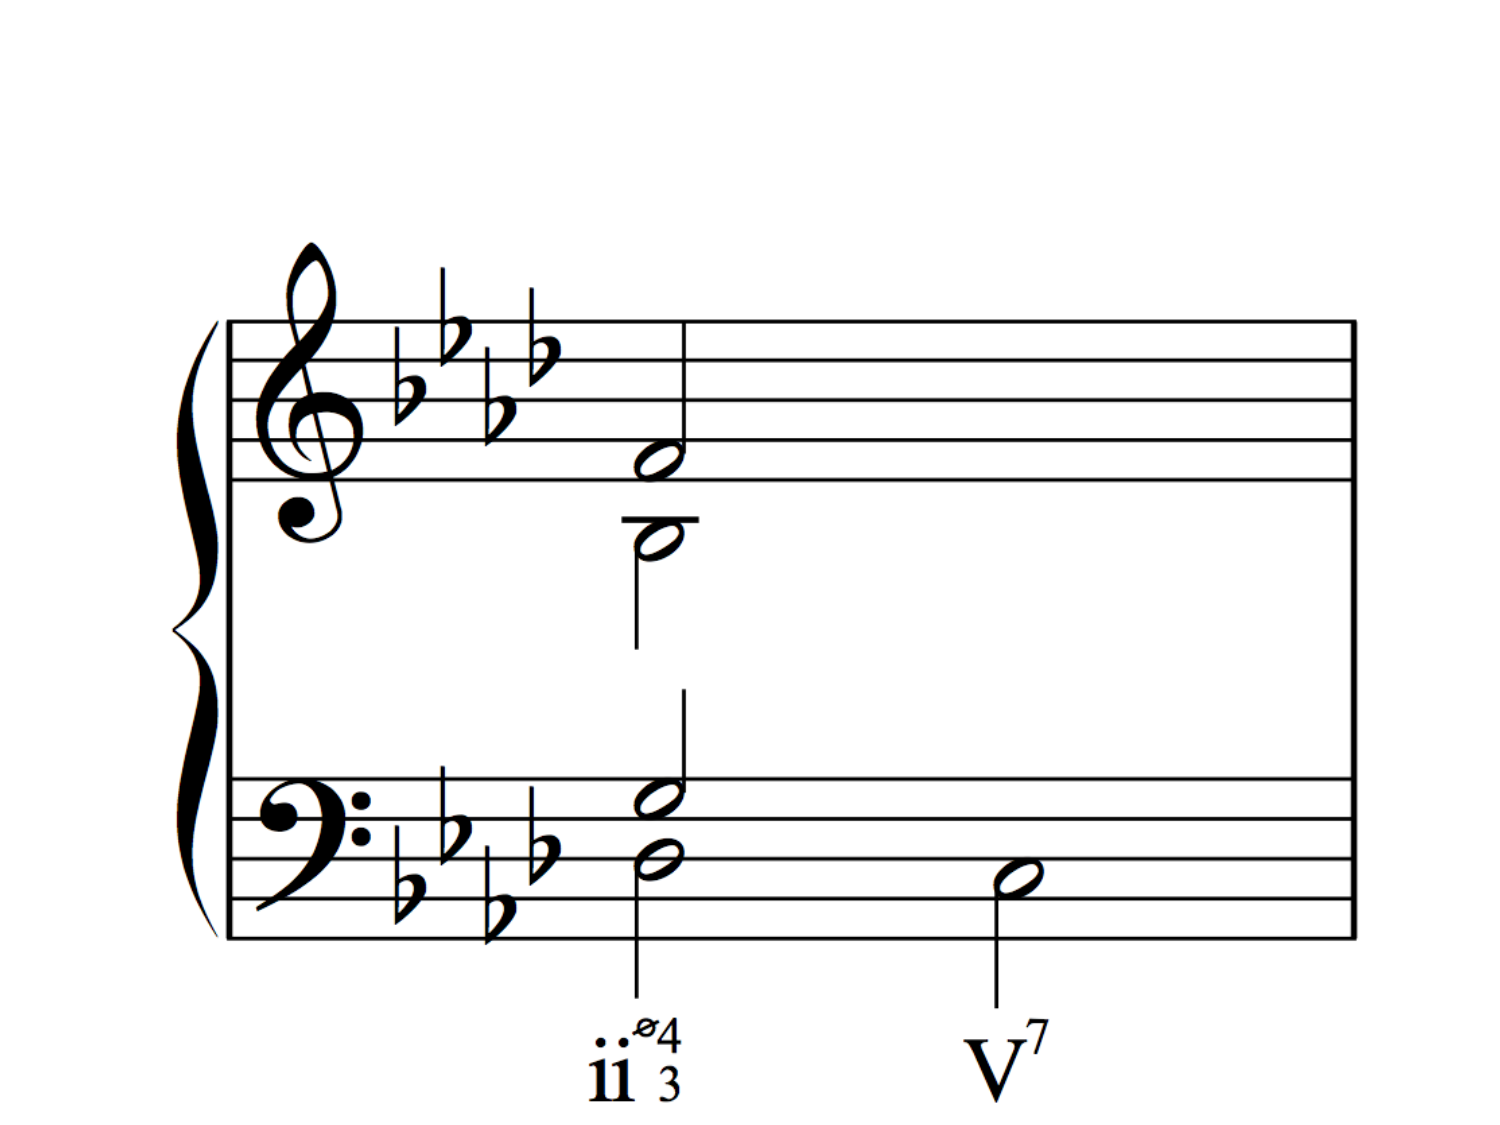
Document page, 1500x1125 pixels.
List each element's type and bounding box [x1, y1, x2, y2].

list [103, 127, 1447, 1125]
